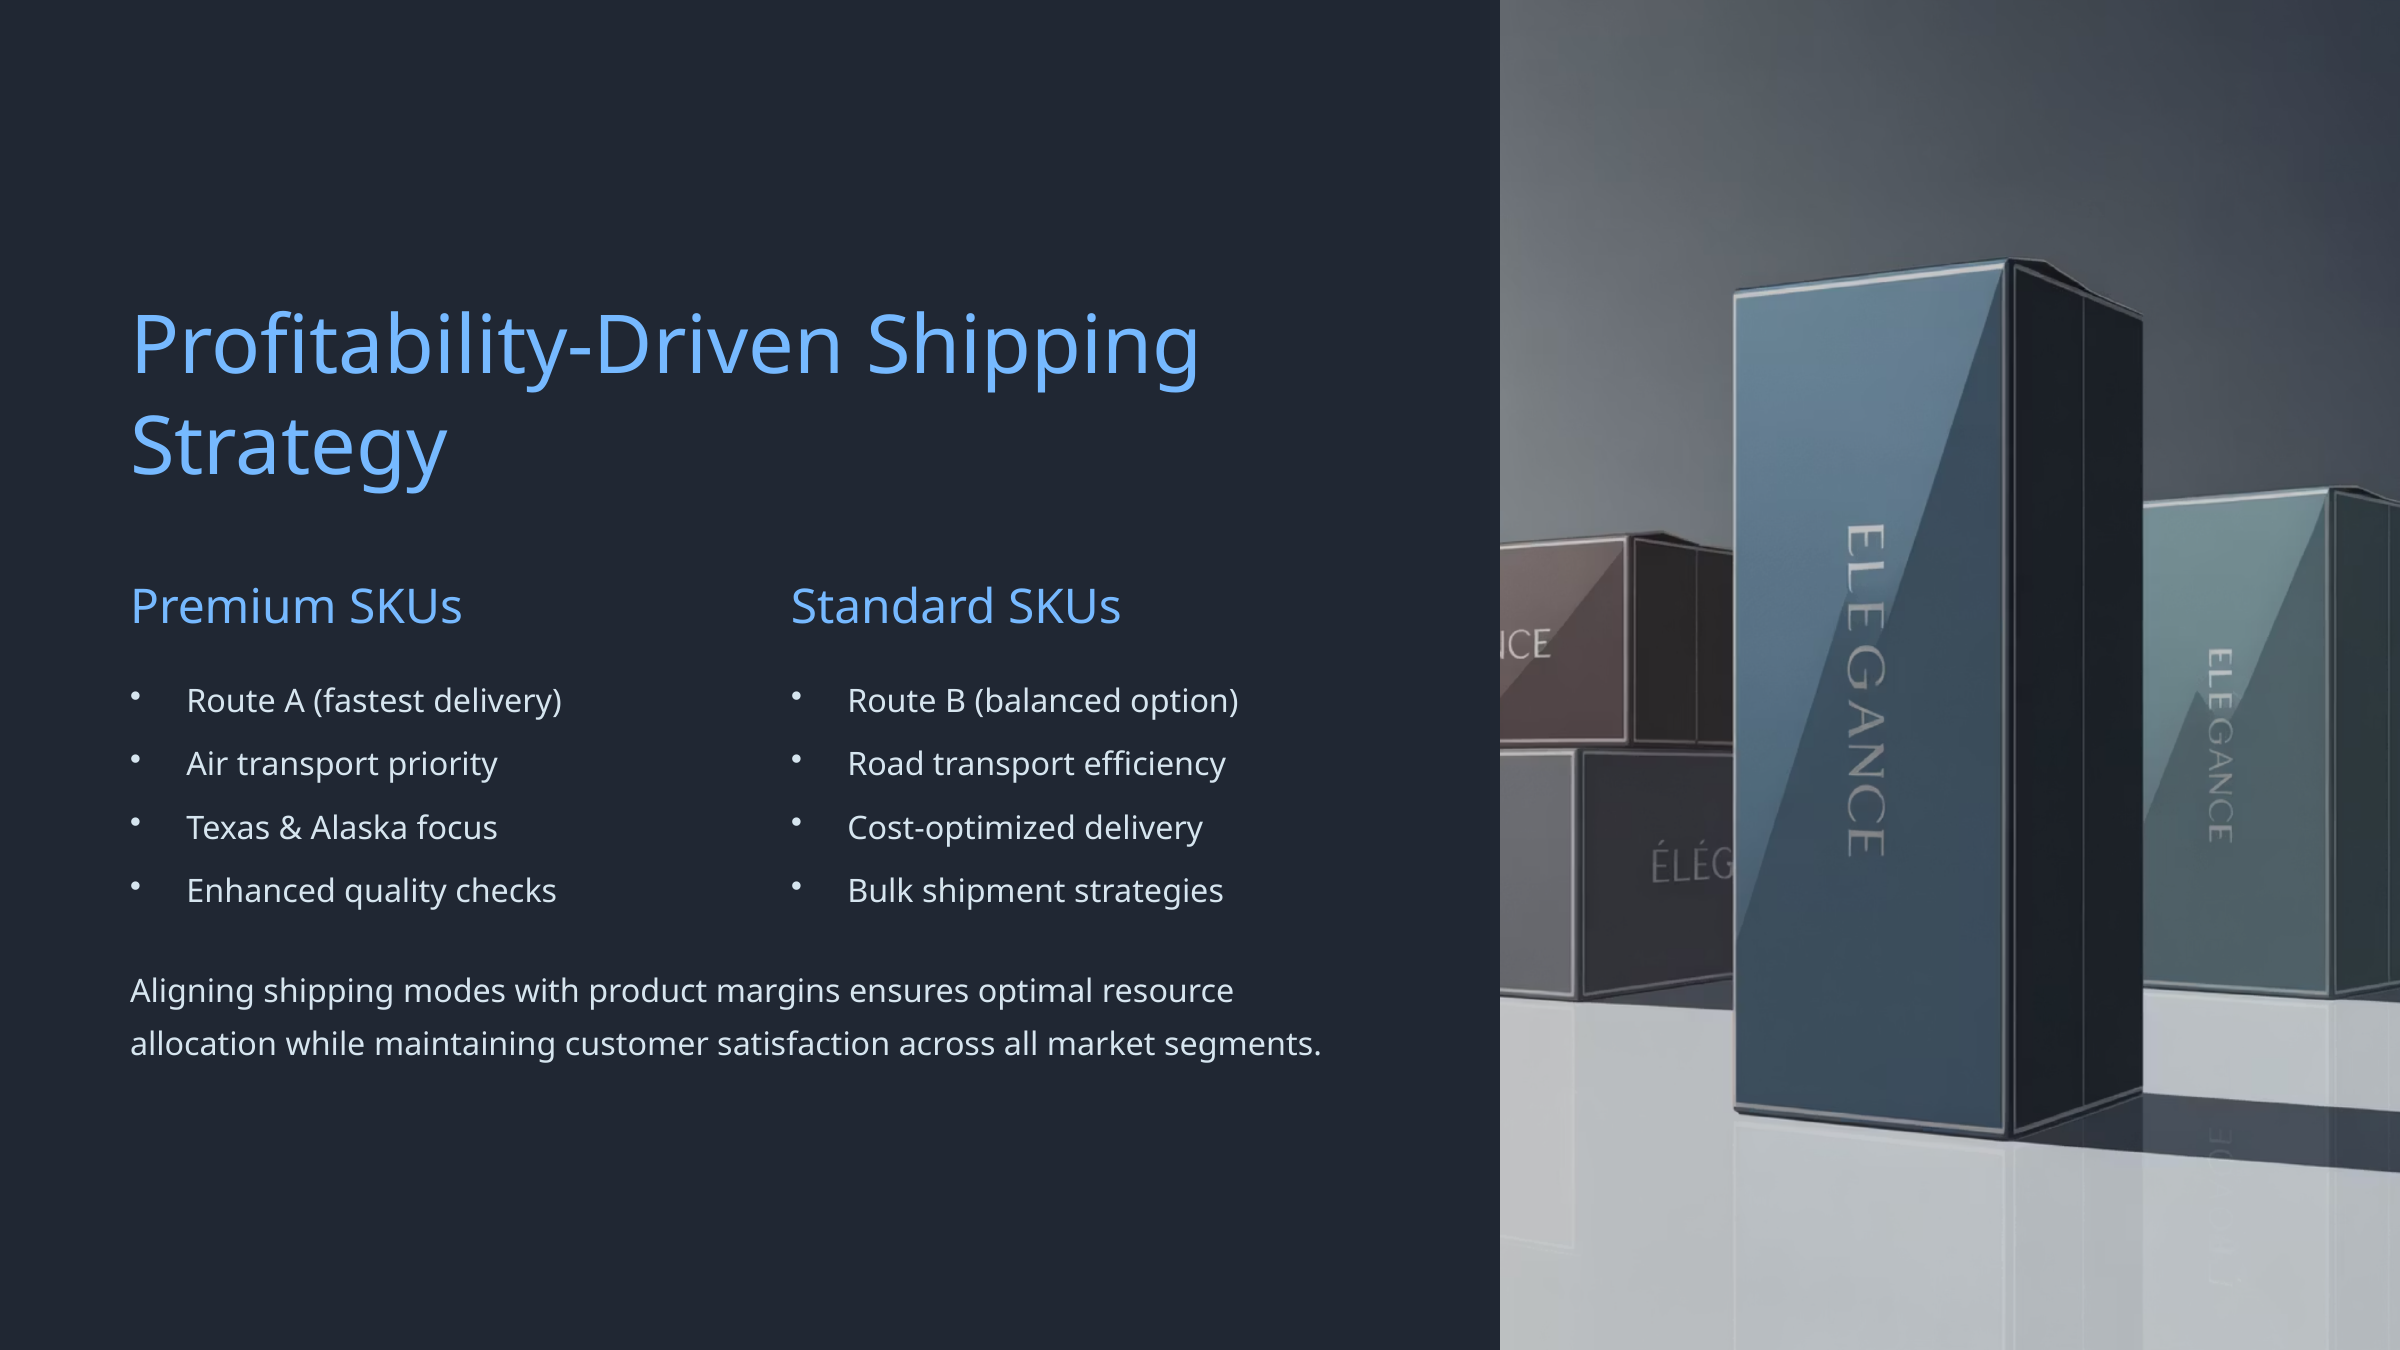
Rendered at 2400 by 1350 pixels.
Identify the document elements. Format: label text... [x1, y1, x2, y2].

text_box Route B (balanced option) [790, 666, 1372, 719]
text_box Aligning shipping modes with product margins ensures optimal resource allocation while maintaining customer satisfaction across all market segments. [130, 957, 1370, 1062]
text_box Standard SKUs [790, 573, 1280, 635]
text_box Premium SKUs [130, 573, 619, 635]
text_box Road transport efficiency [790, 730, 1372, 783]
text_box Enhanced quality checks [130, 857, 711, 910]
text_box Bulk shipment strategies [790, 857, 1372, 910]
text_box Cost-optimized delivery [790, 793, 1372, 846]
text_box Route A (fastest delivery) [130, 666, 711, 719]
picture [1499, 0, 2400, 1350]
text_box Texas & Alaska focus [130, 793, 711, 846]
text_box Profitability-Driven Shipping Strategy [130, 288, 1370, 492]
text_box Air transport priority [130, 730, 711, 783]
